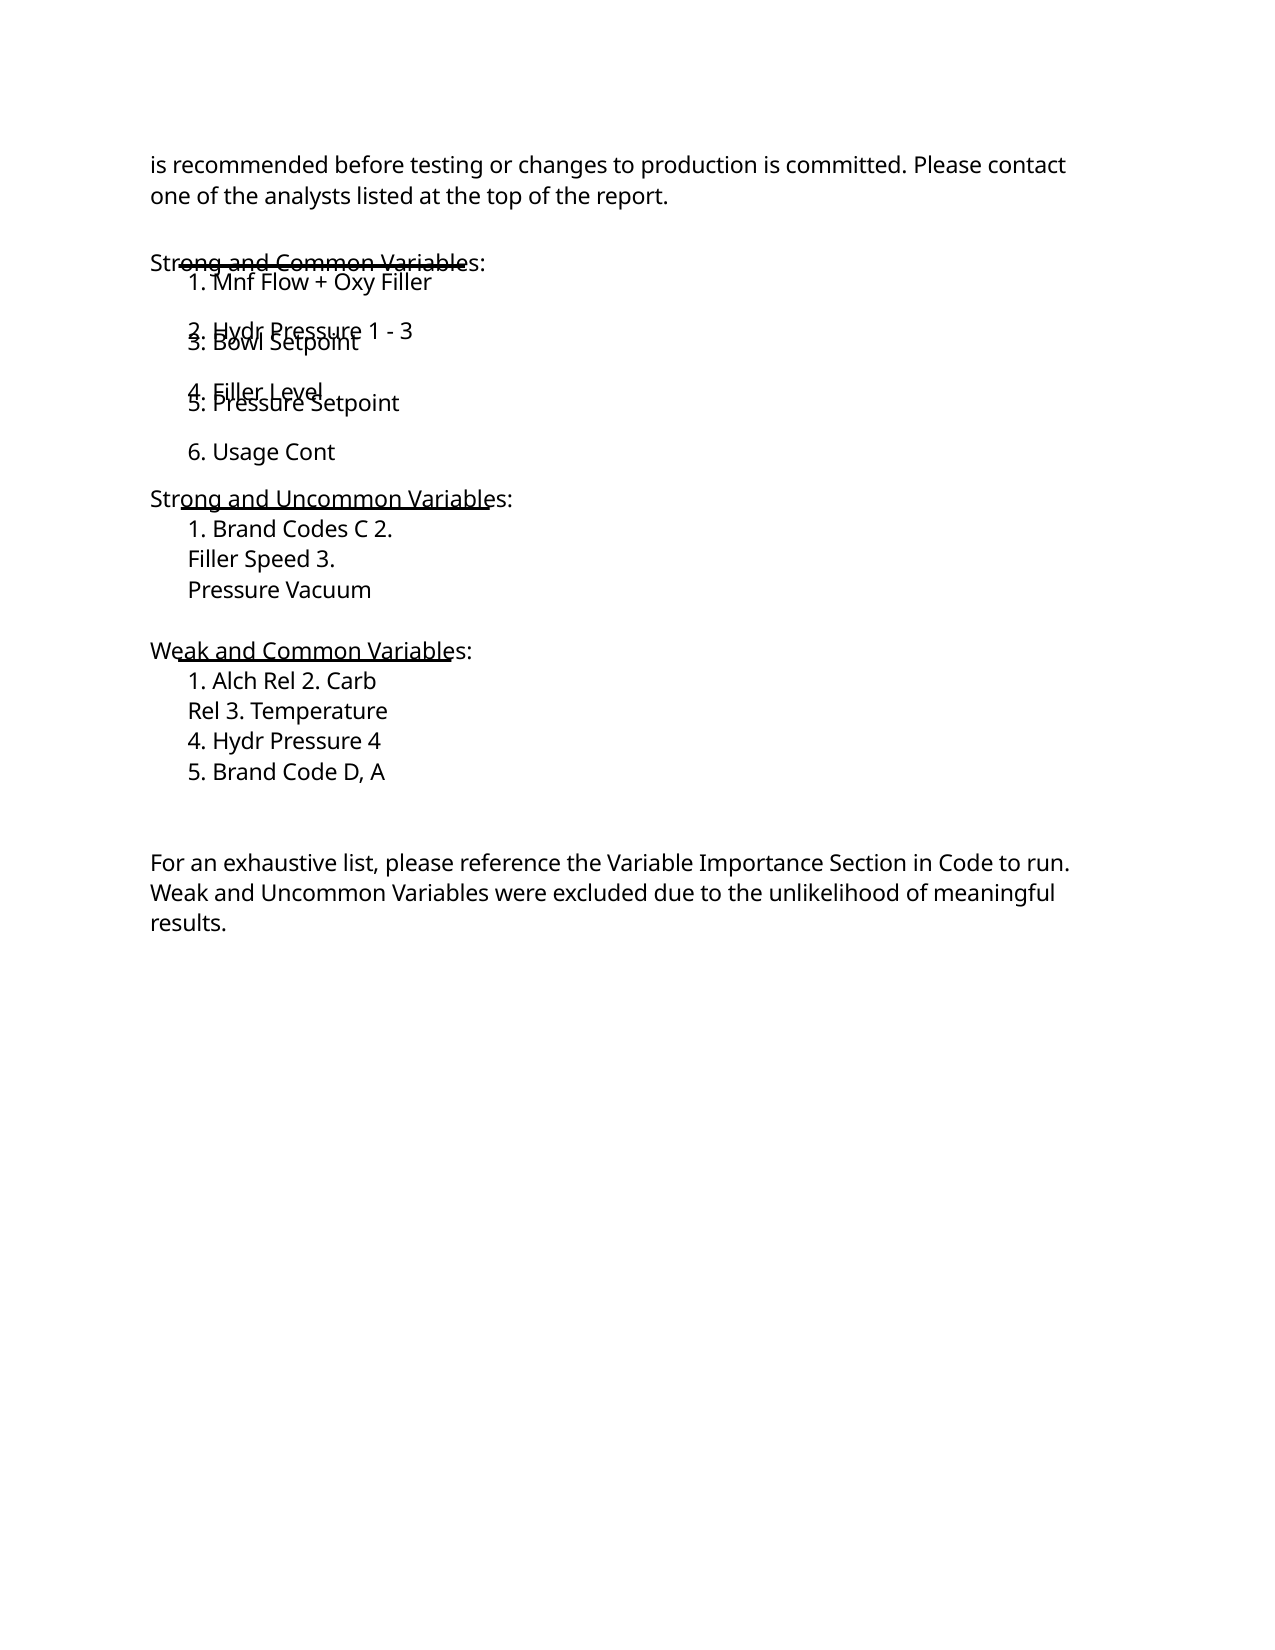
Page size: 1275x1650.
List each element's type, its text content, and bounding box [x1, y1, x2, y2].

text_box 1. Mnf Flow + Oxy Filler 2. Hydr Pressure 1 - 3 3. Bowl Setpoint 4. Filler Level 5. Pressure Setpoint 6. Usage Cont [187, 283, 448, 466]
text_box 1. Brand Codes C 2. Filler Speed 3. Pressure Vacuum [187, 513, 414, 602]
text_box Weak and Common Variables: [150, 602, 485, 664]
text_box Strong and Common Variables: [150, 219, 499, 277]
text_box For an exhaustive list, please reference the Variable Importance Section in Code to run. Weak and Uncommon Variables were excluded due to the unlikelihood of meaningful results. [150, 845, 1111, 937]
text_box Strong and Uncommon Variables: [150, 480, 526, 513]
text_box 1. Alch Rel 2. Carb Rel 3. Temperature 4. Hydr Pressure 4 5. Brand Code D, A [187, 664, 405, 785]
text_box is recommended before testing or changes to production is committed. Please contact one of the analysts listed at the top of the report. [150, 148, 1098, 209]
